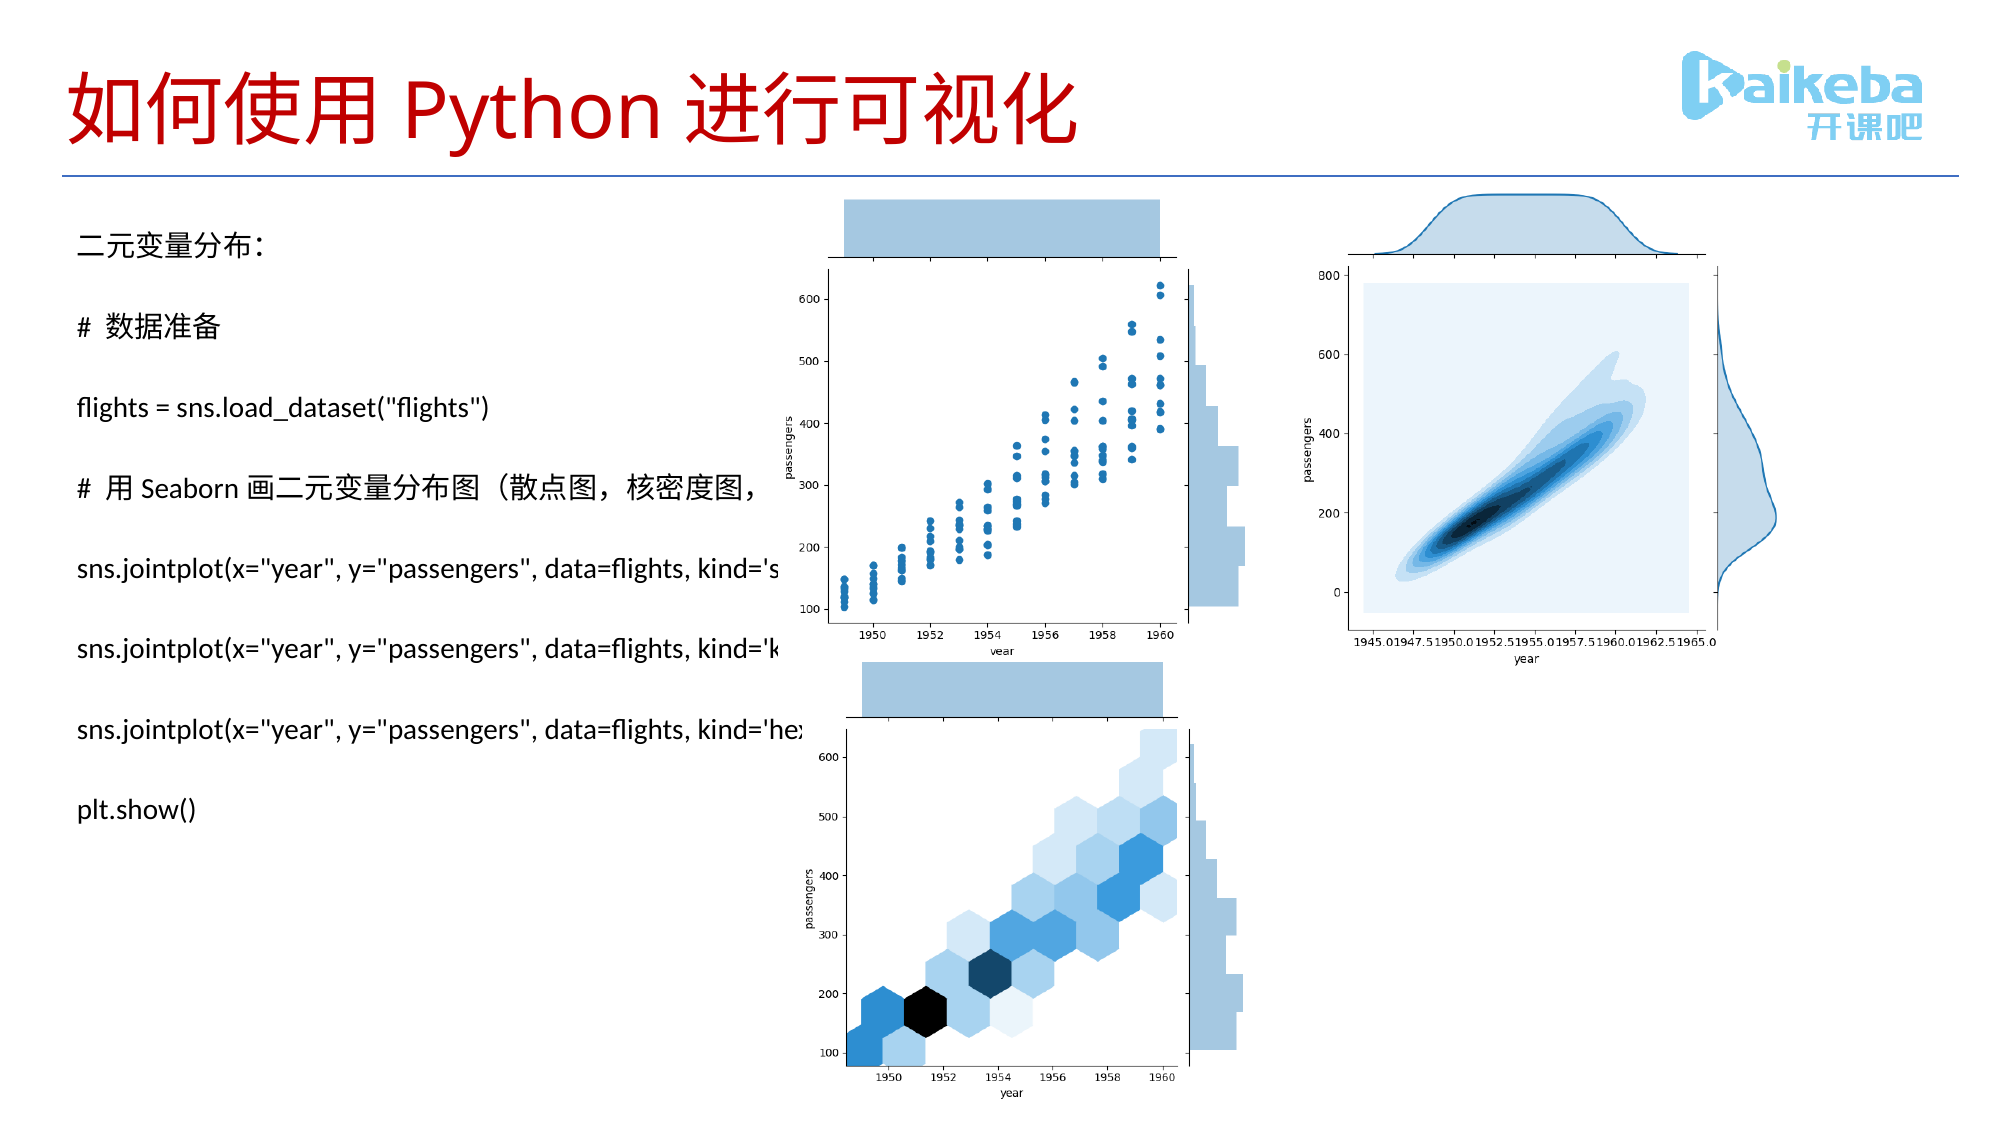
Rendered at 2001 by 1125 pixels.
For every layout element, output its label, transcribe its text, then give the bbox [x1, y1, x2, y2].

title 如何使用Python进行可视化 [57, 59, 1728, 167]
title 关联规则算法 [1653, 21, 1950, 167]
text_box 二元变量分布： # 数据准备 flights = sns.load_dataset("flights") # 用Seaborn画二元变量分布图（散点图，核密度图，Hexbin图） sns.jointplot(x="year", y="passengers", data=flights, kind='scatter') sns.jointplot(x="year", y="passengers", data=flights, kind='kde') sns.jointplot(x="year", y="passengers", data=flights, kind='hex') plt.show() [69, 195, 1129, 1125]
picture [778, 195, 1247, 1104]
picture [1300, 187, 1781, 670]
